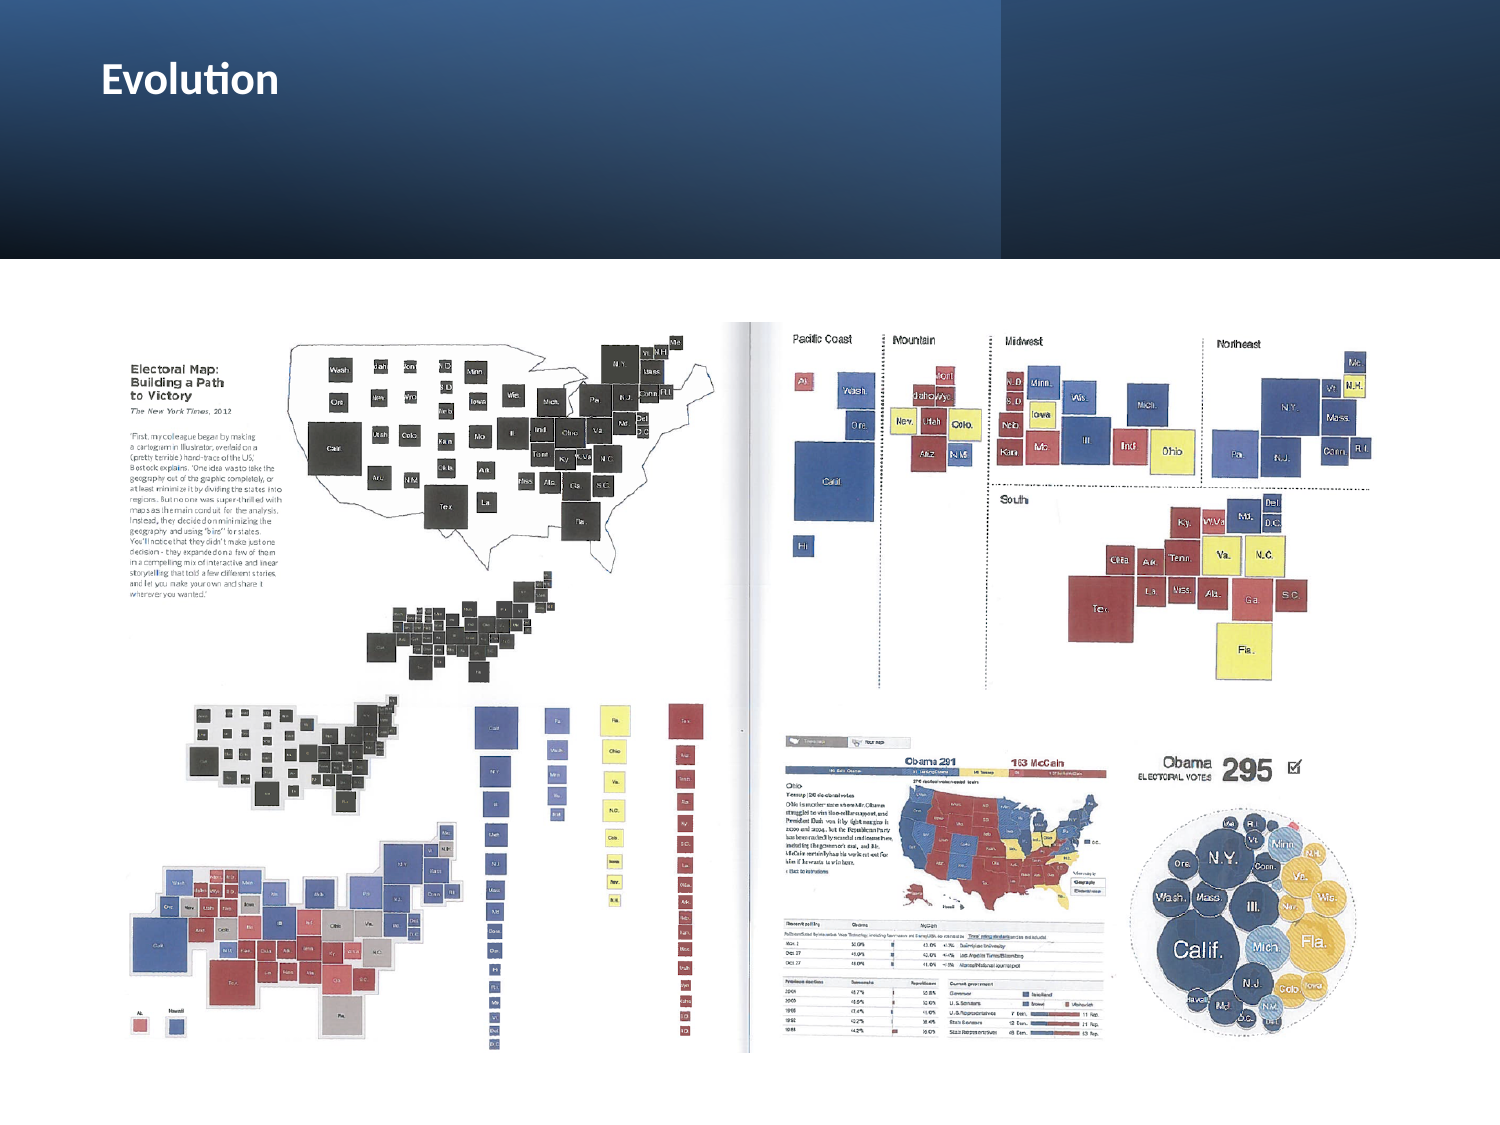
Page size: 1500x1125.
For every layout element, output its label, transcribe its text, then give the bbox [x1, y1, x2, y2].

picture [122, 322, 1378, 1054]
text_box [0, 0, 1500, 260]
text_box [0, 261, 1500, 1125]
text_box Evolution [86, 40, 956, 231]
